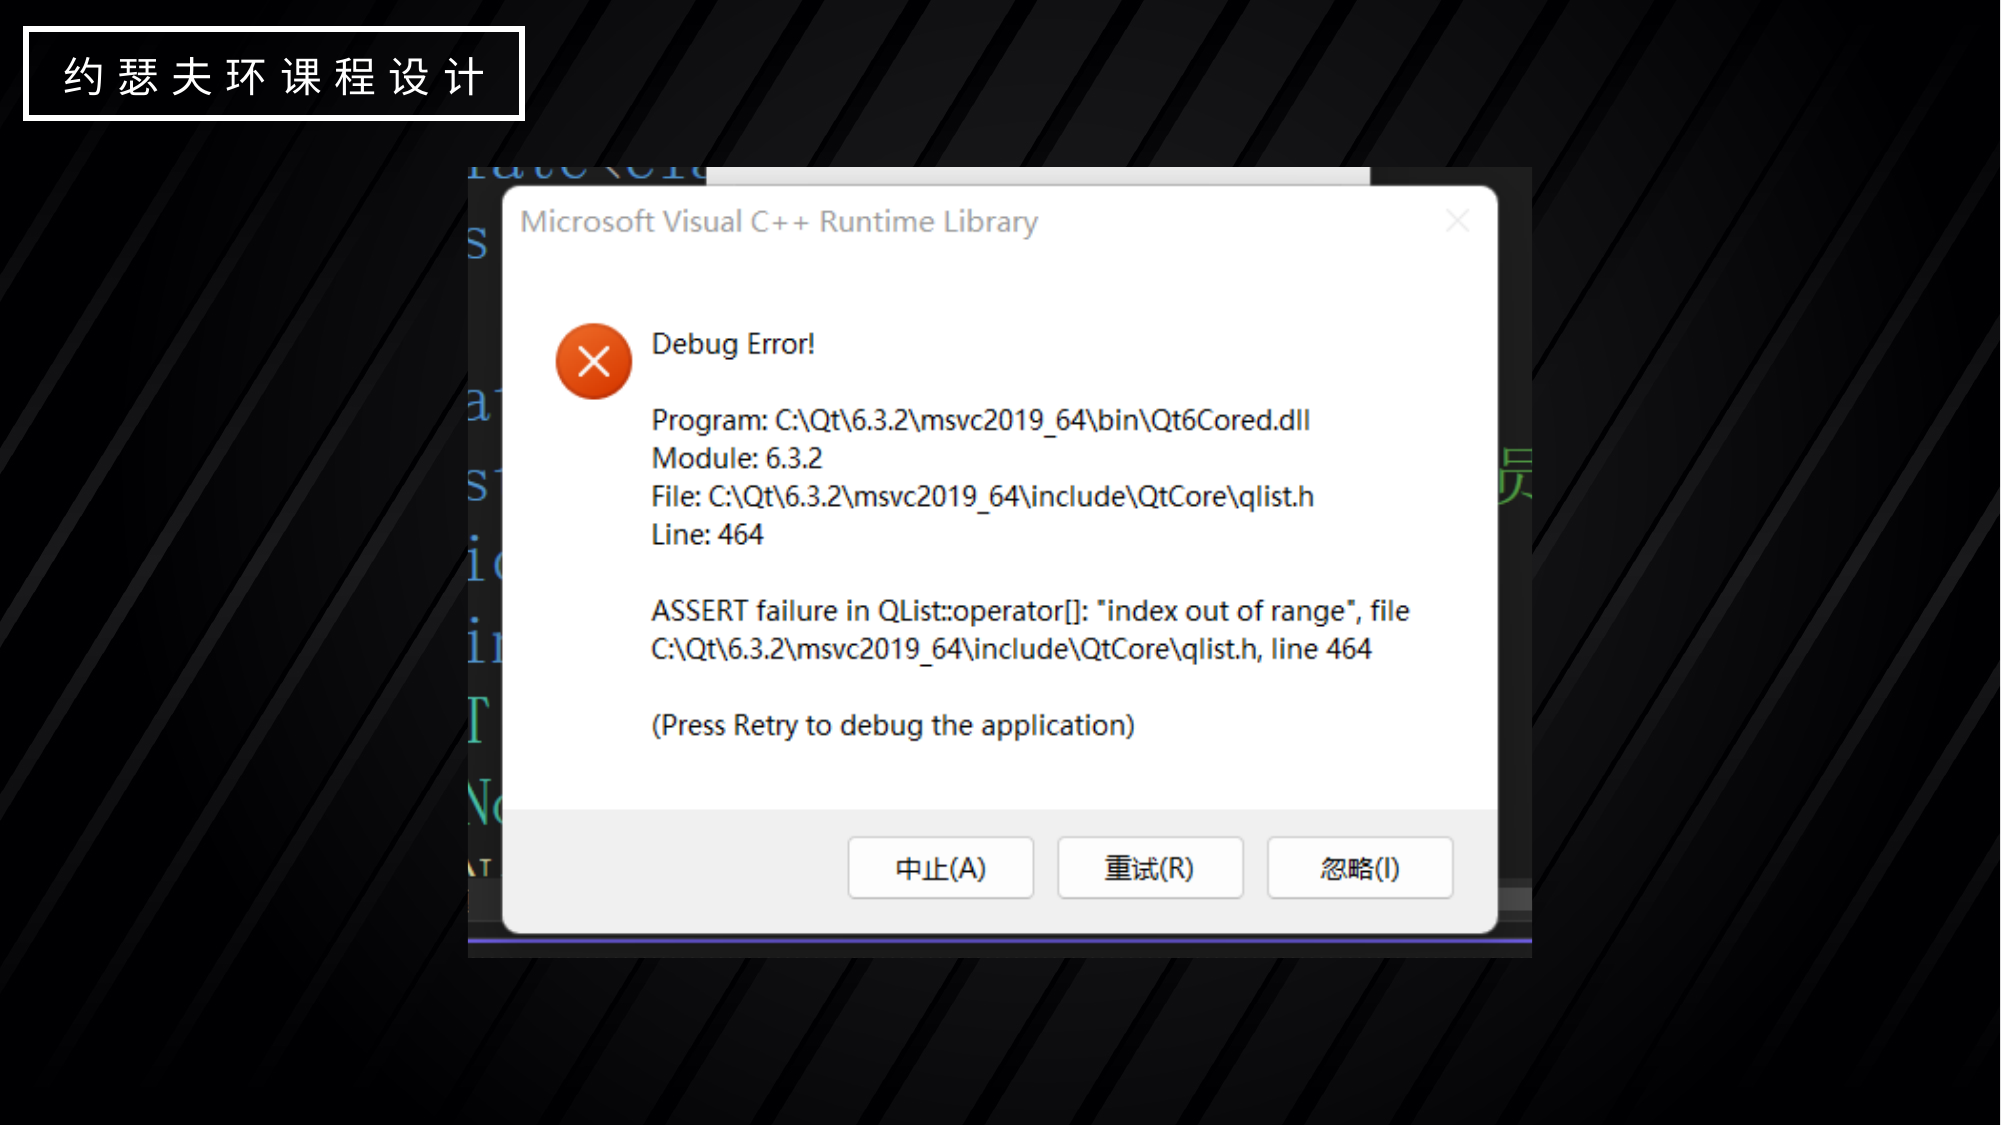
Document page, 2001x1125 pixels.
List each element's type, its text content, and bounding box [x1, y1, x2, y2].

text_box [25, 28, 523, 119]
text_box 约瑟夫环课程设计 [26, 43, 522, 109]
picture [0, 0, 2001, 1125]
